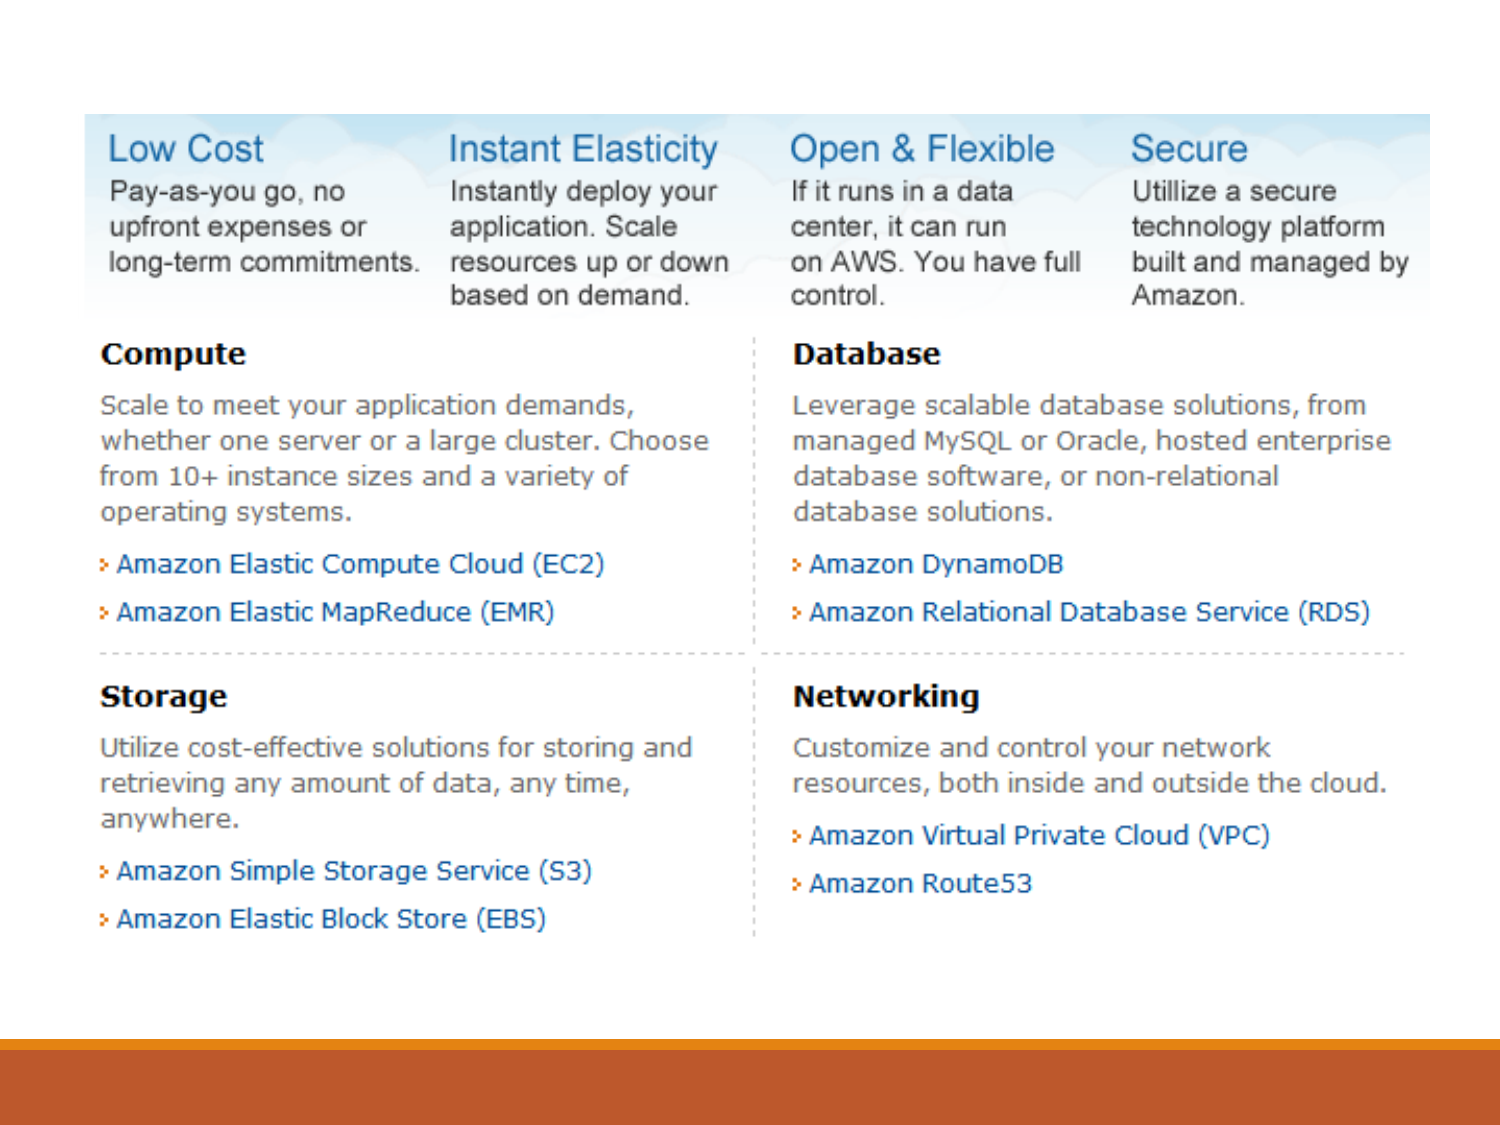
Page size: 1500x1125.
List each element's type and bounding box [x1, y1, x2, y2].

picture [63, 113, 1430, 961]
